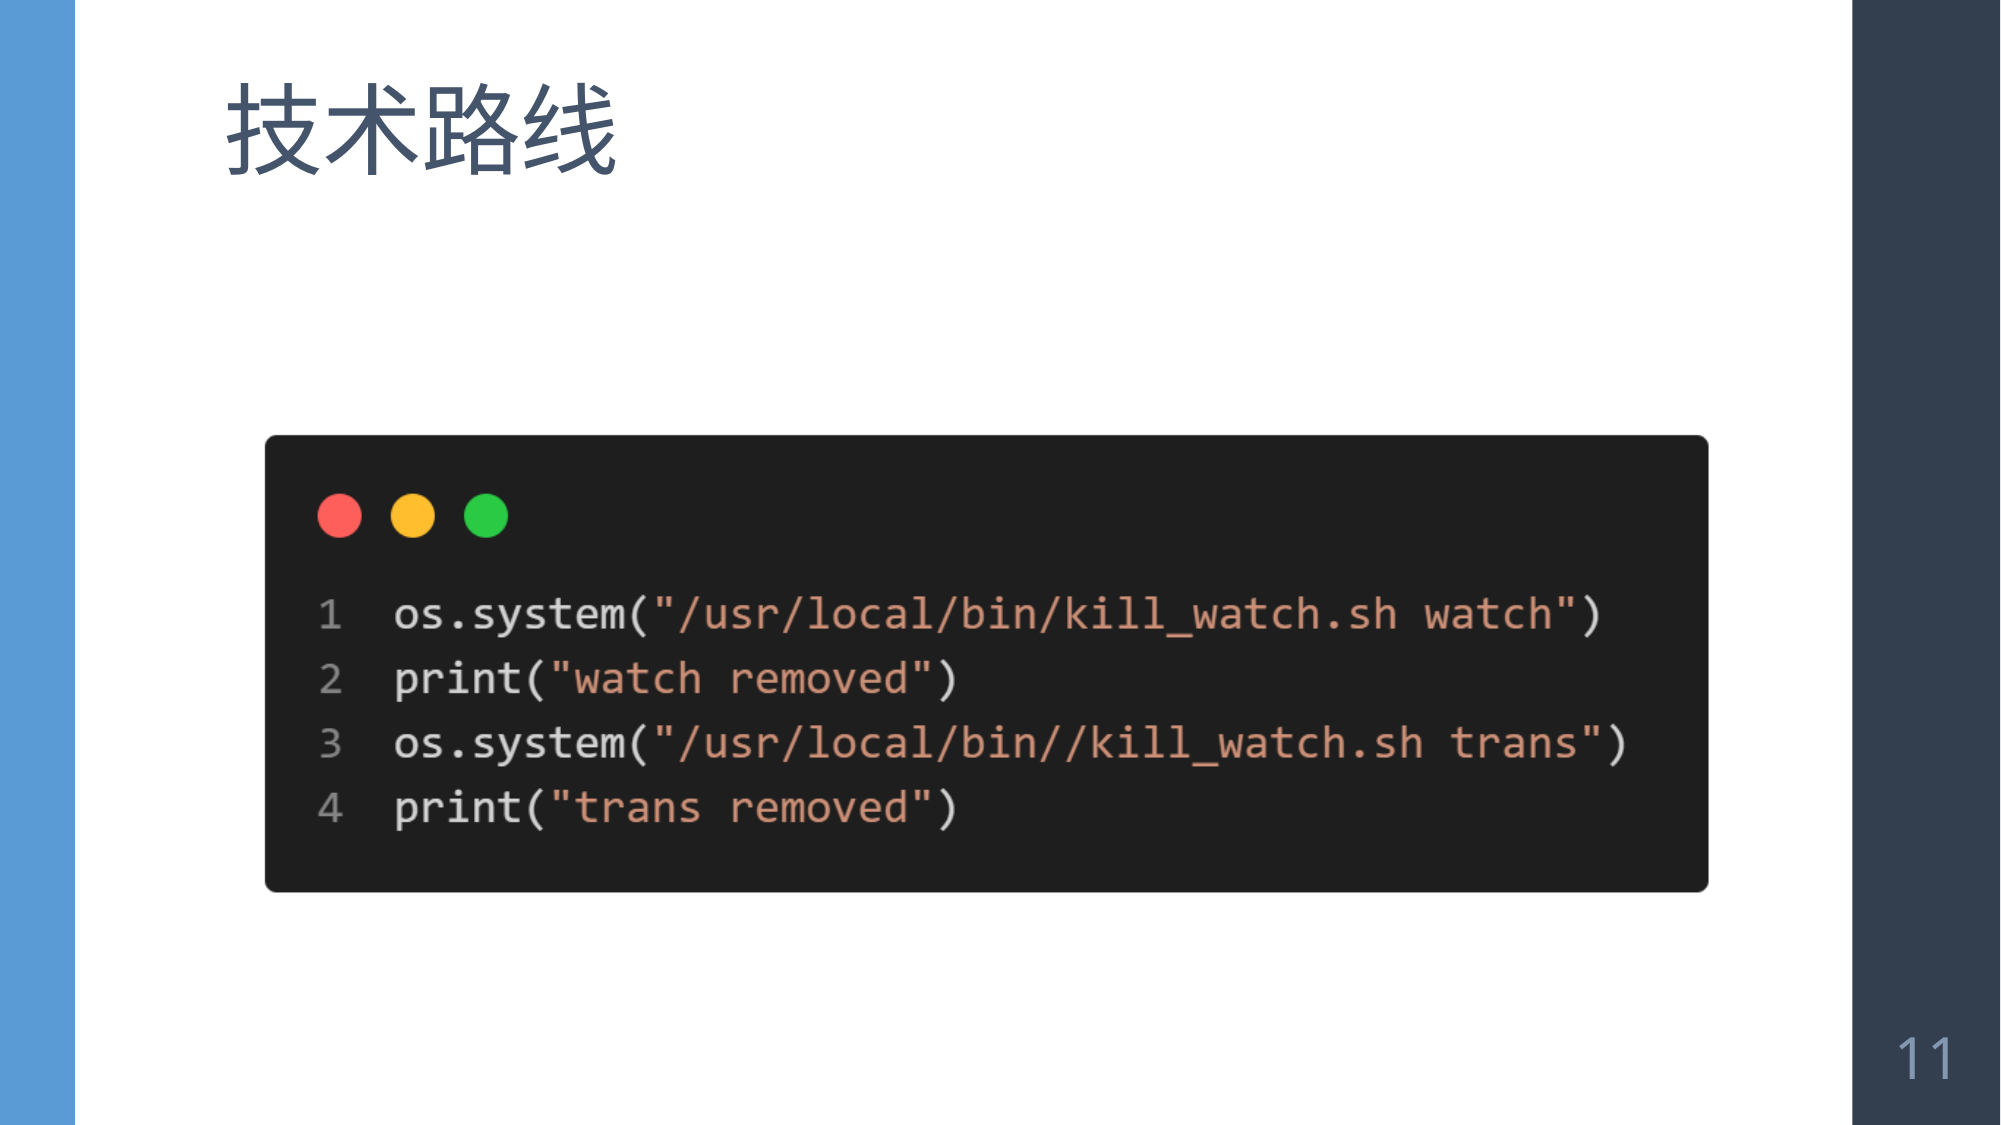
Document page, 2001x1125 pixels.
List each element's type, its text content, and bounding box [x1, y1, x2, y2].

title 技术路线 [208, 5, 1754, 195]
slide_number 11 [1852, 1012, 2000, 1110]
picture [151, 244, 1824, 1014]
